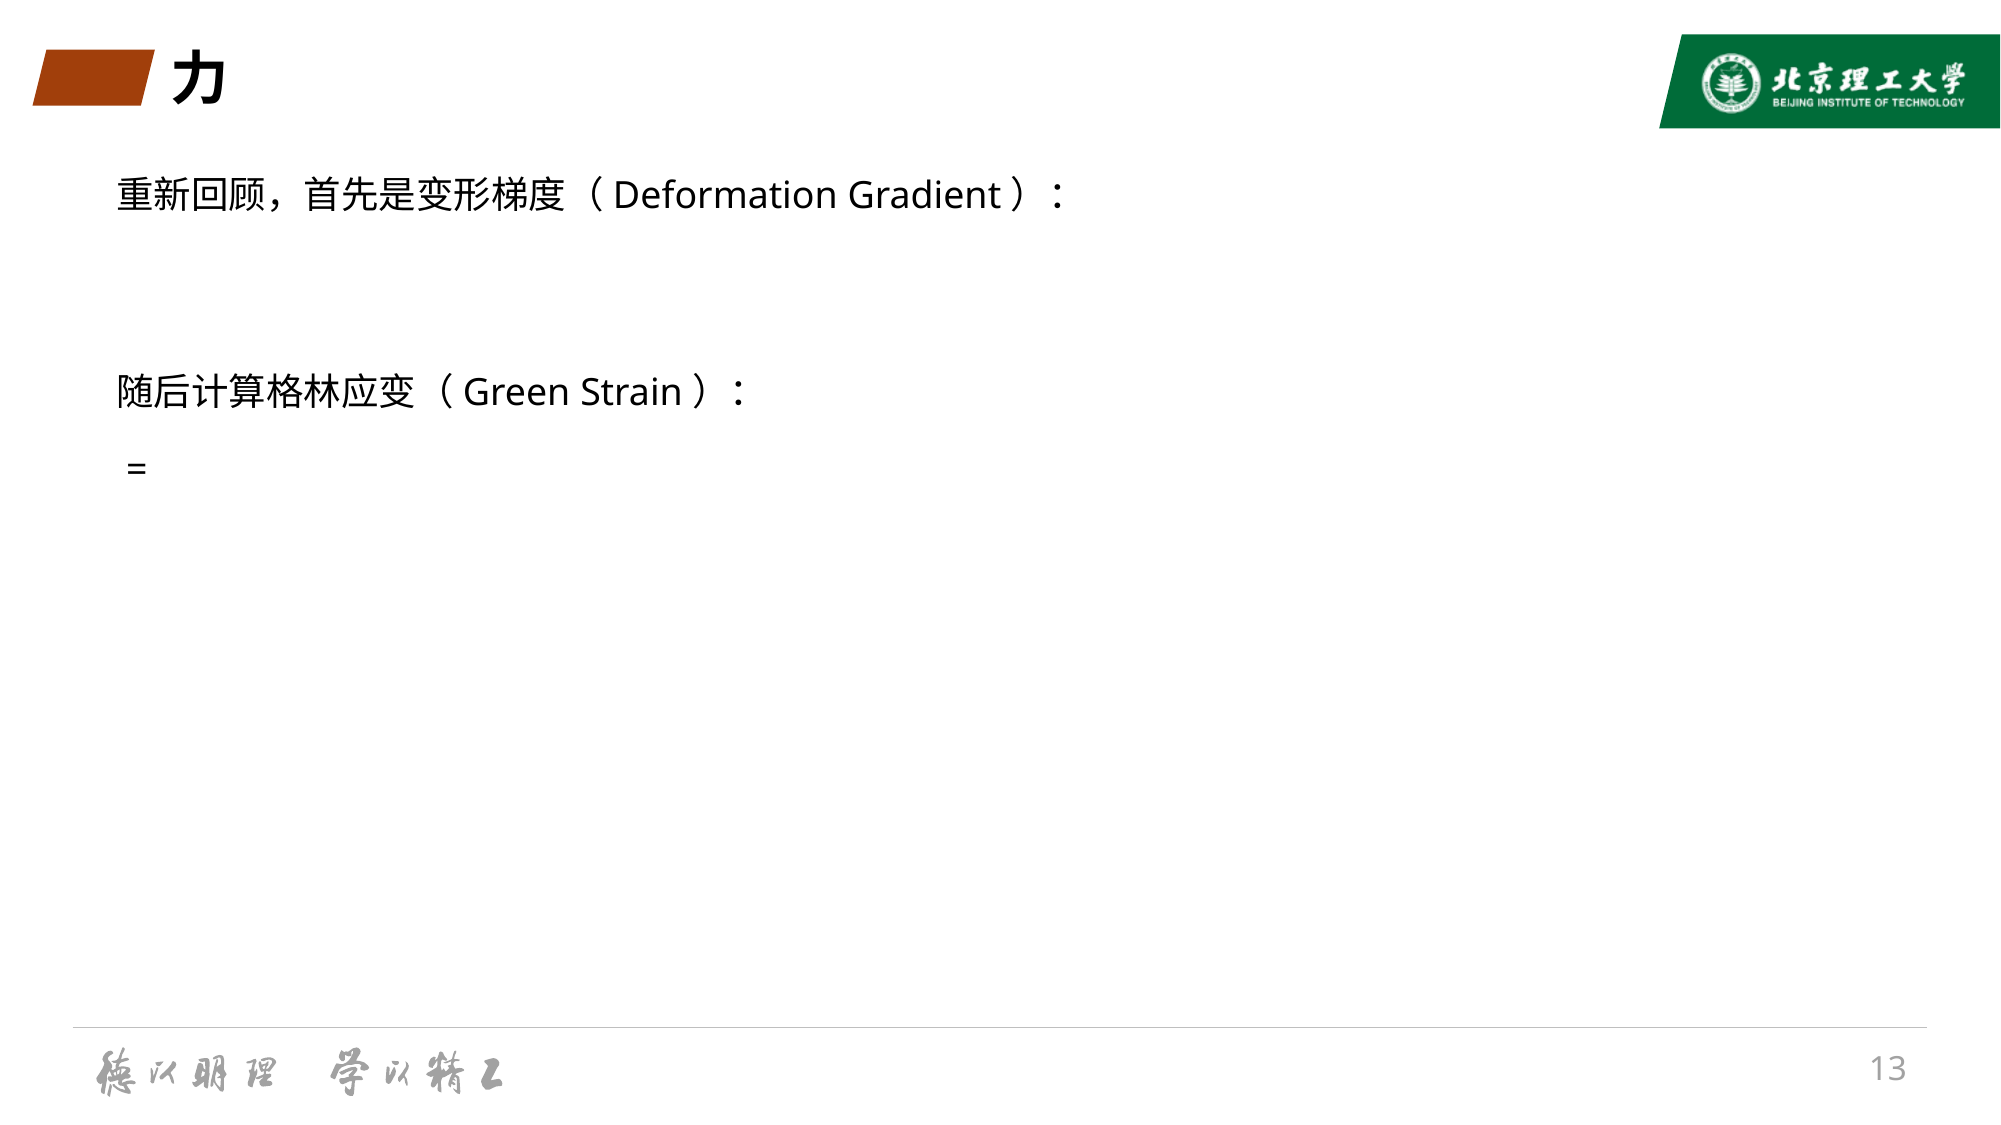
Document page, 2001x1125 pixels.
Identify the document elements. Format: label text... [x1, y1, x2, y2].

title 力 [155, 41, 1621, 120]
text_box 重新回顾，首先是变形梯度（Deformation Gradient）： [101, 152, 1880, 241]
picture [1685, 39, 1985, 124]
text_box 随后计算格林应变（Green Strain）： [101, 349, 1880, 438]
